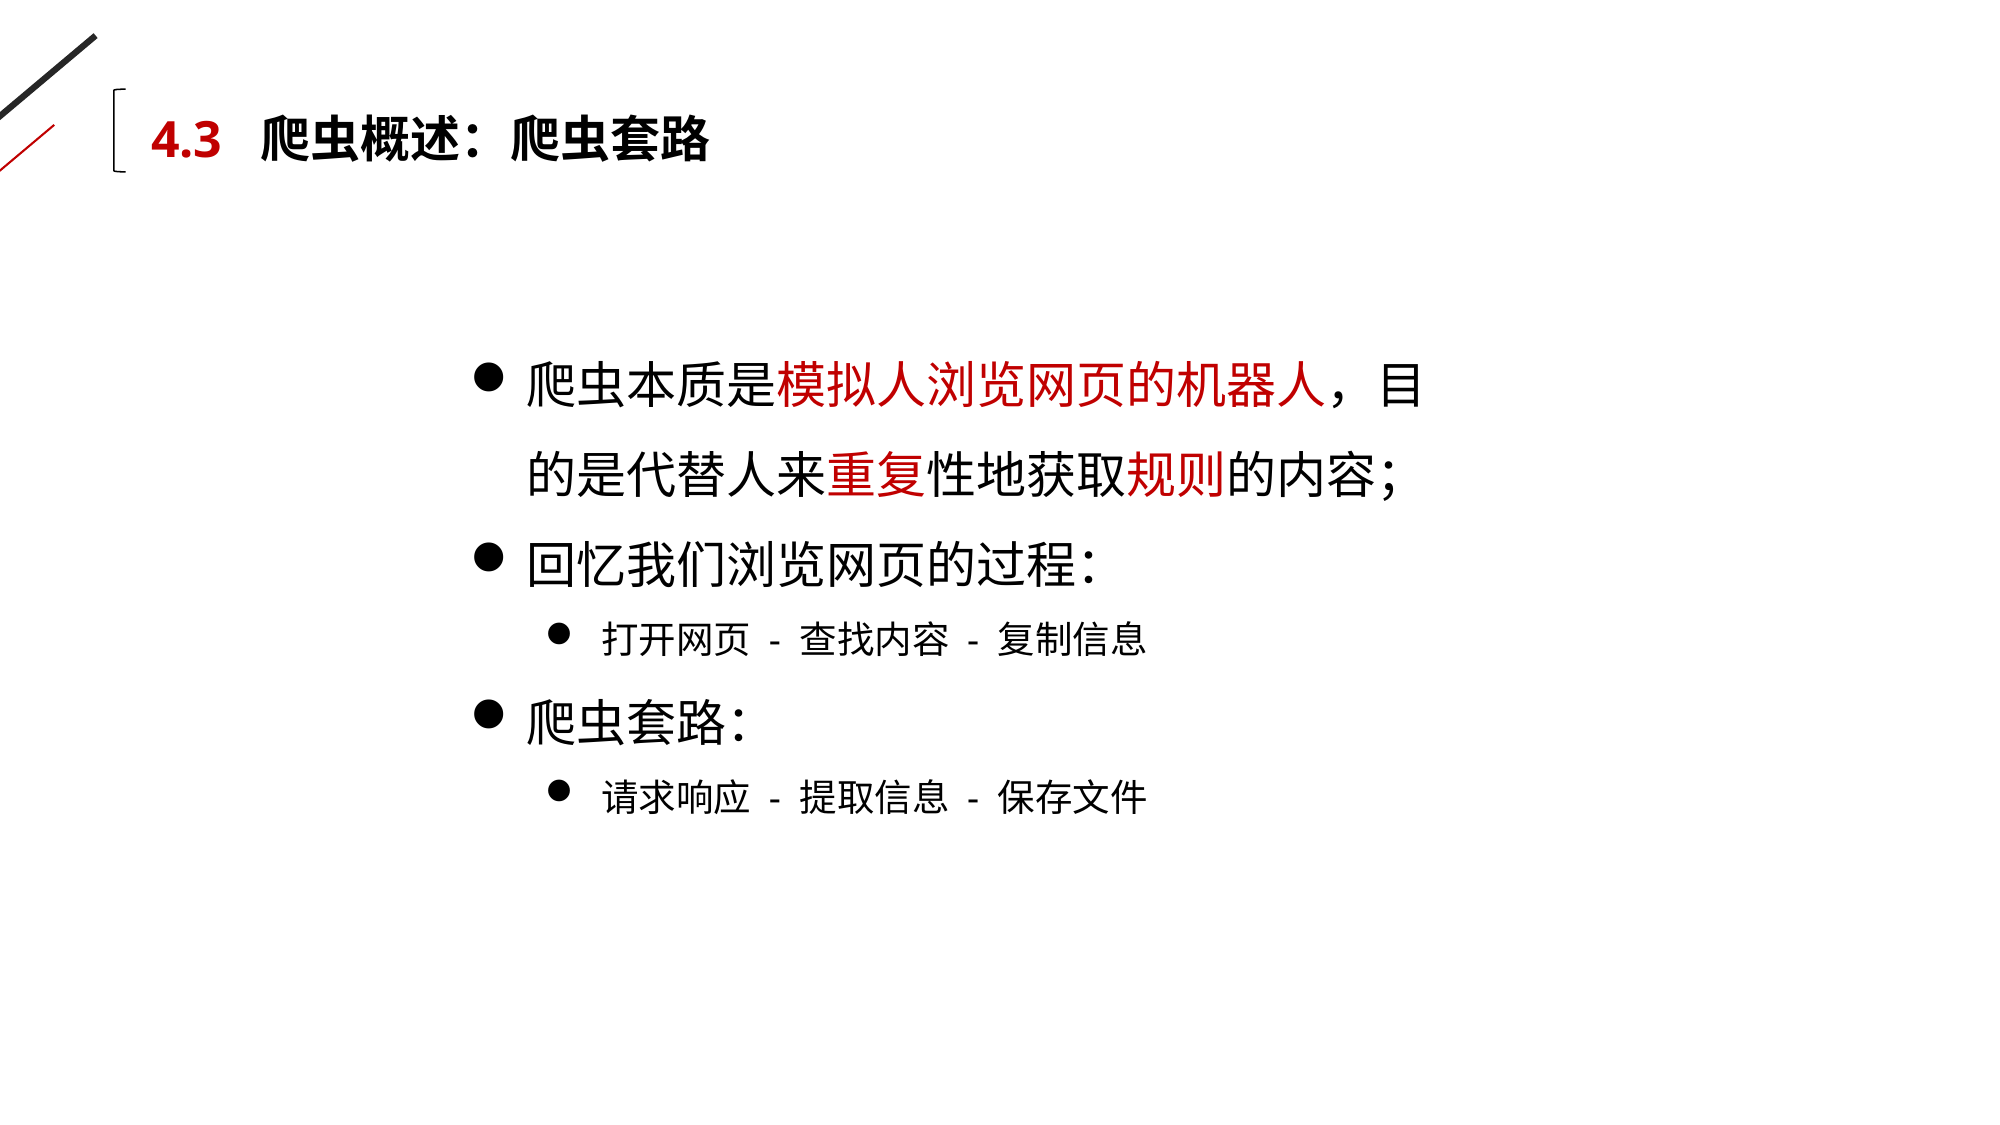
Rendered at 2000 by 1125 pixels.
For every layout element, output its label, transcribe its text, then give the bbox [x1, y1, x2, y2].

text_box 爬虫本质是模拟人浏览网页的机器人，目的是代替人来重复性地获取规则的内容； 回忆我们浏览网页的过程： 打开网页 - 查找内容 - 复制信息 爬虫套路： 请求响应 - 提取信息 - 保存文件 [455, 316, 1478, 916]
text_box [0, 124, 55, 179]
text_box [0, 35, 96, 144]
text_box [113, 88, 126, 173]
text_box 4.3 爬虫概述：爬虫套路 [136, 100, 726, 175]
